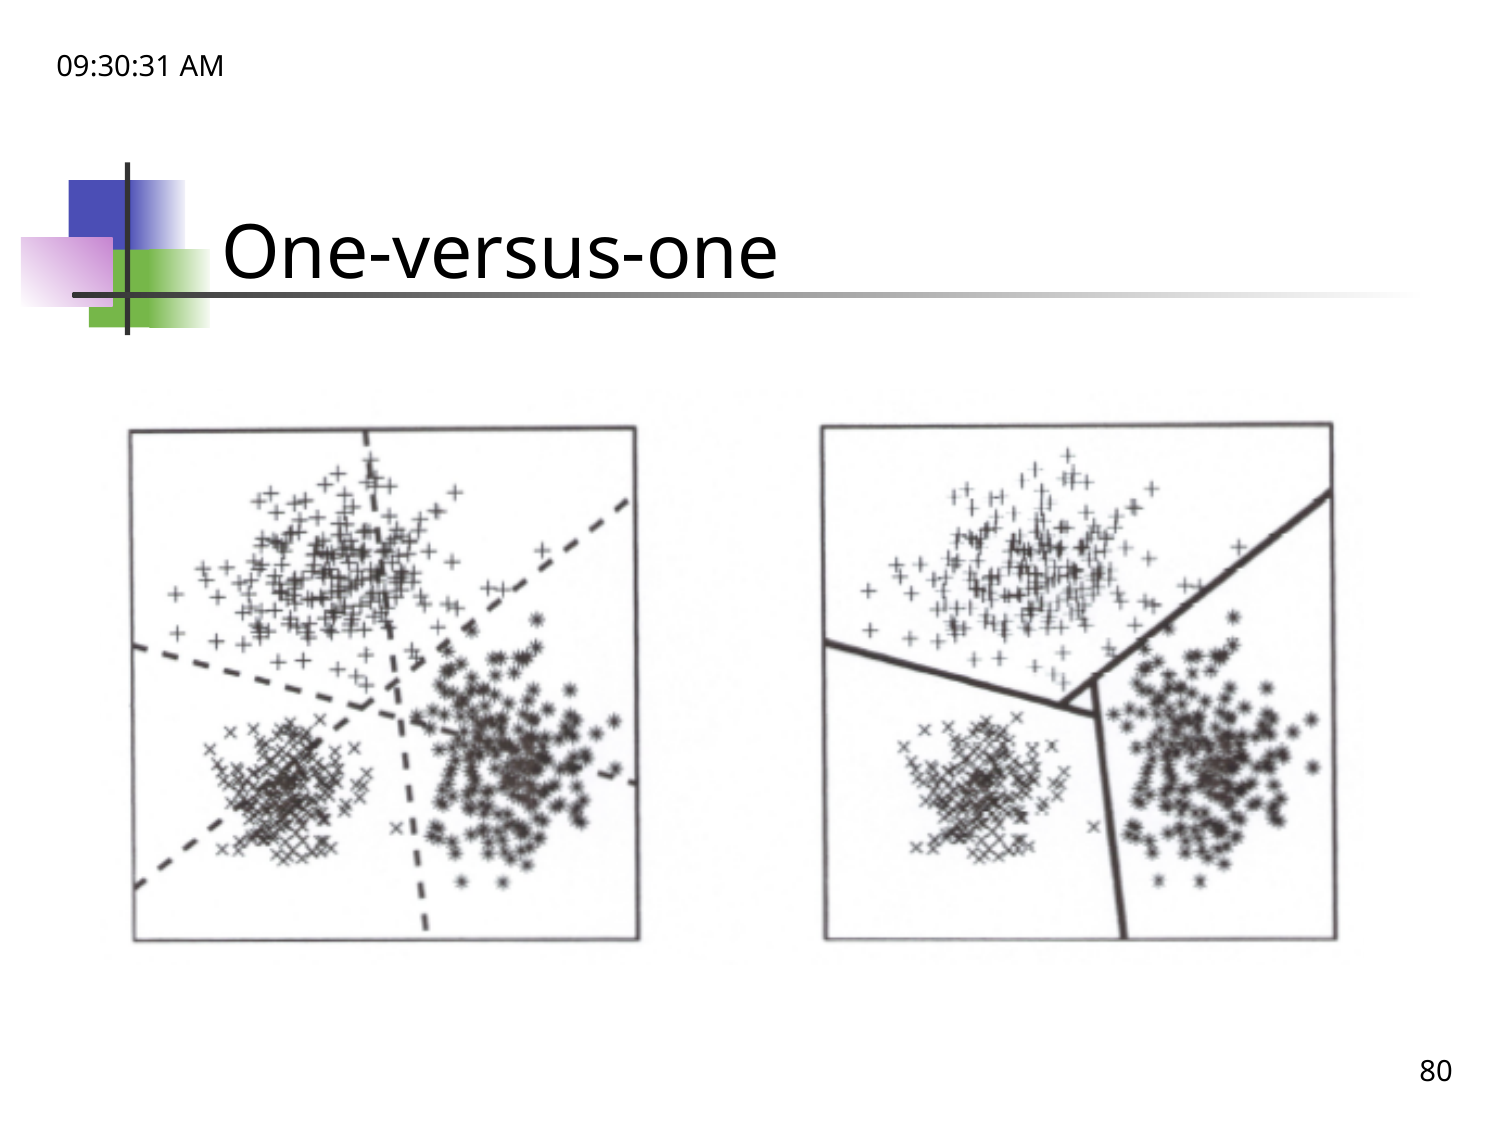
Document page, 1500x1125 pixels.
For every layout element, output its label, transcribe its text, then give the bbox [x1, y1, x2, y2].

slide_number 80 [1155, 1024, 1468, 1100]
picture [99, 389, 1365, 965]
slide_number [41, 19, 354, 95]
text_box One-versus-one [206, 196, 1282, 302]
